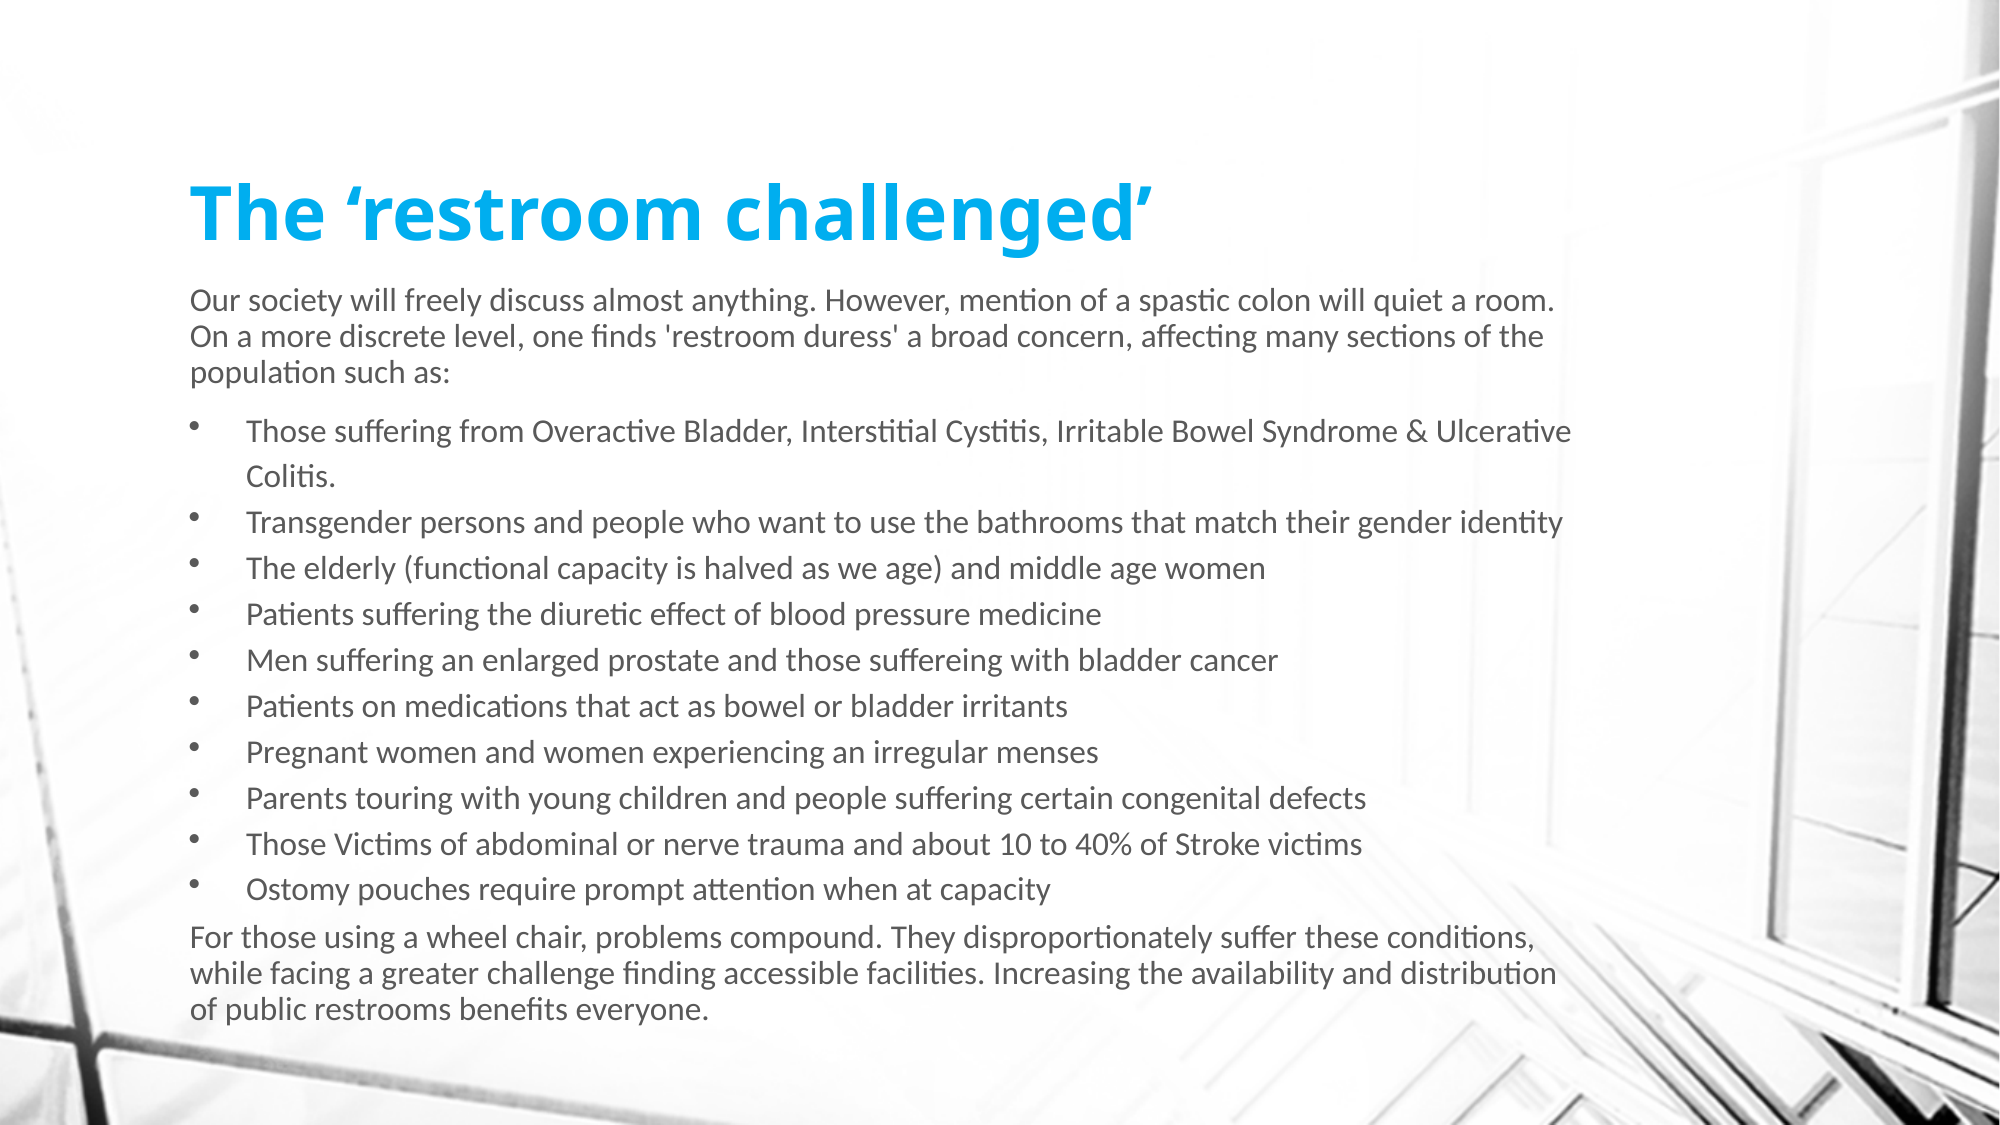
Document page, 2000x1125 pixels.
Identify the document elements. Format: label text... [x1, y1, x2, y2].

title The ‘restroom challenged’ [174, 87, 1600, 263]
picture [0, 0, 2000, 1125]
list Our society will freely discuss almost anything. However, mention of a spastic colon will quiet a room. On a more discrete level, one finds 'restroom duress' a broad concern, affecting many sections of the population such as: Those suffering from Overactive Bladder, Interstitial Cystitis, Irritable Bowel Syndrome & Ulcerative Colitis. Transgender persons and people who want to use the bathrooms that match their gender identity The elderly (functional capacity is halved as we age) and middle age women Patients suffering the diuretic effect of blood pressure medicine Men suffering an enlarged prostate and those suffereing with bladder cancer Patients on medications that act as bowel or bladder irritants Pregnant women and women experiencing an irregular menses Parents touring with young children and people suffering certain congenital defects Those Victims of abdominal or nerve trauma and about 10 to 40% of Stroke victims Ostomy pouches require prompt attention when at capacity For those using a wheel chair, problems compound. They disproportionately suffer these conditions, while facing a greater challenge finding accessible facilities. Increasing the availability and distribution of public restrooms benefits everyone. [174, 275, 1600, 988]
